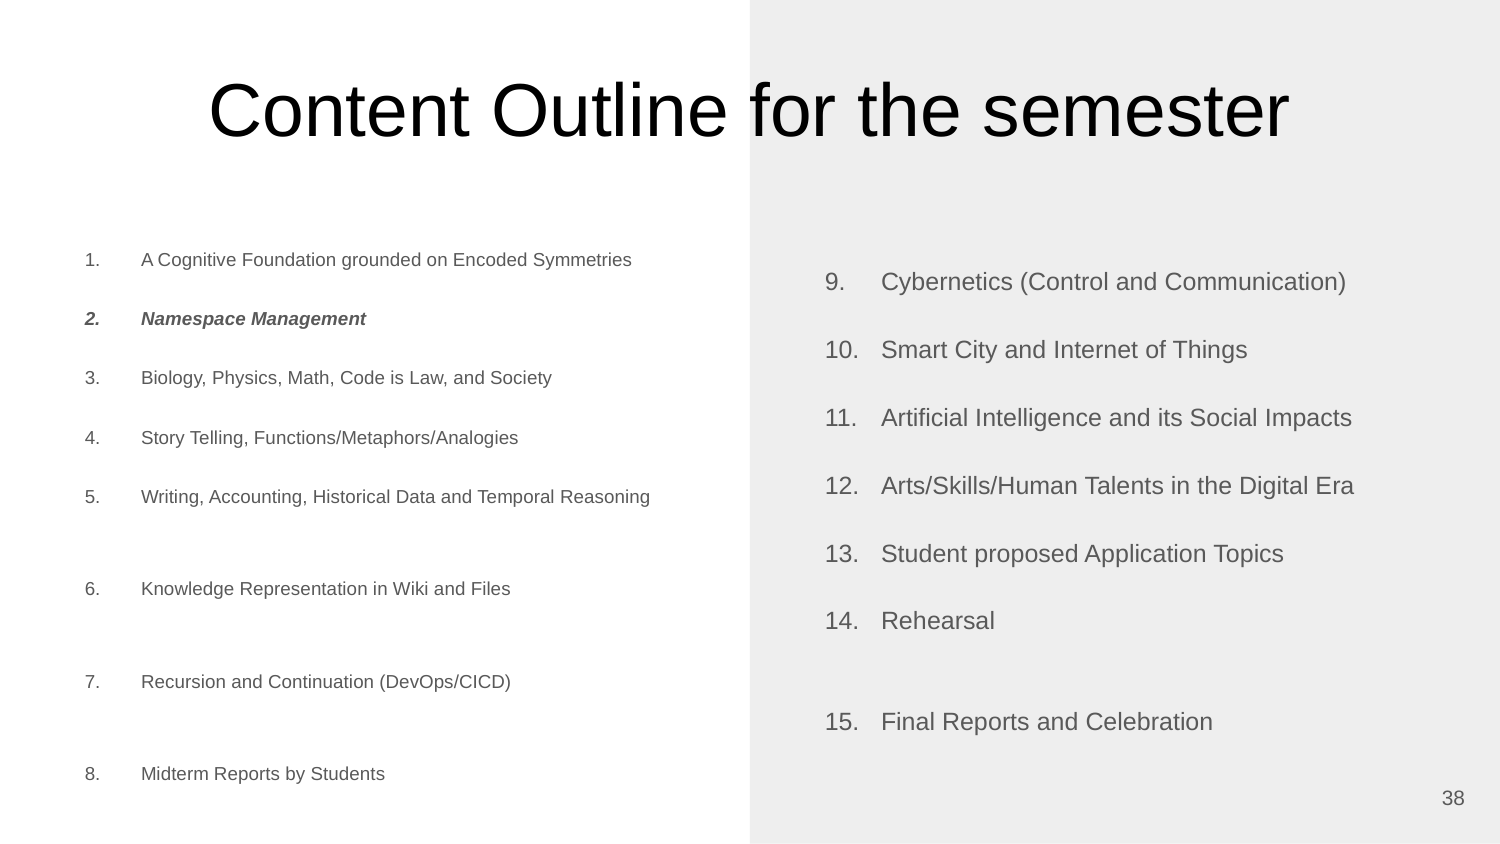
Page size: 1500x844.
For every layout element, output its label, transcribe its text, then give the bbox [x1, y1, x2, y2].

slide_number 38 [1455, 764, 1480, 830]
text_box A Cognitive Foundation grounded on Encoded Symmetries Namespace Management Biology, Physics, Math, Code is Law, and Society Story Telling, Functions/Metaphors/Analogies Writing, Accounting, Historical Data and Temporal Reasoning Knowledge Representation in Wiki and Files Recursion and Continuation (DevOps/CICD) Midterm Reports by Students [51, 213, 750, 816]
text_box Cybernetics (Control and Communication) Smart City and Internet of Things Artificial Intelligence and its Social Impacts Arts/Skills/Human Talents in the Digital Era Student proposed Application Topics Rehearsal Final Reports and Celebration [791, 166, 1455, 830]
text_box Content Outline for the semester [51, 72, 1449, 167]
